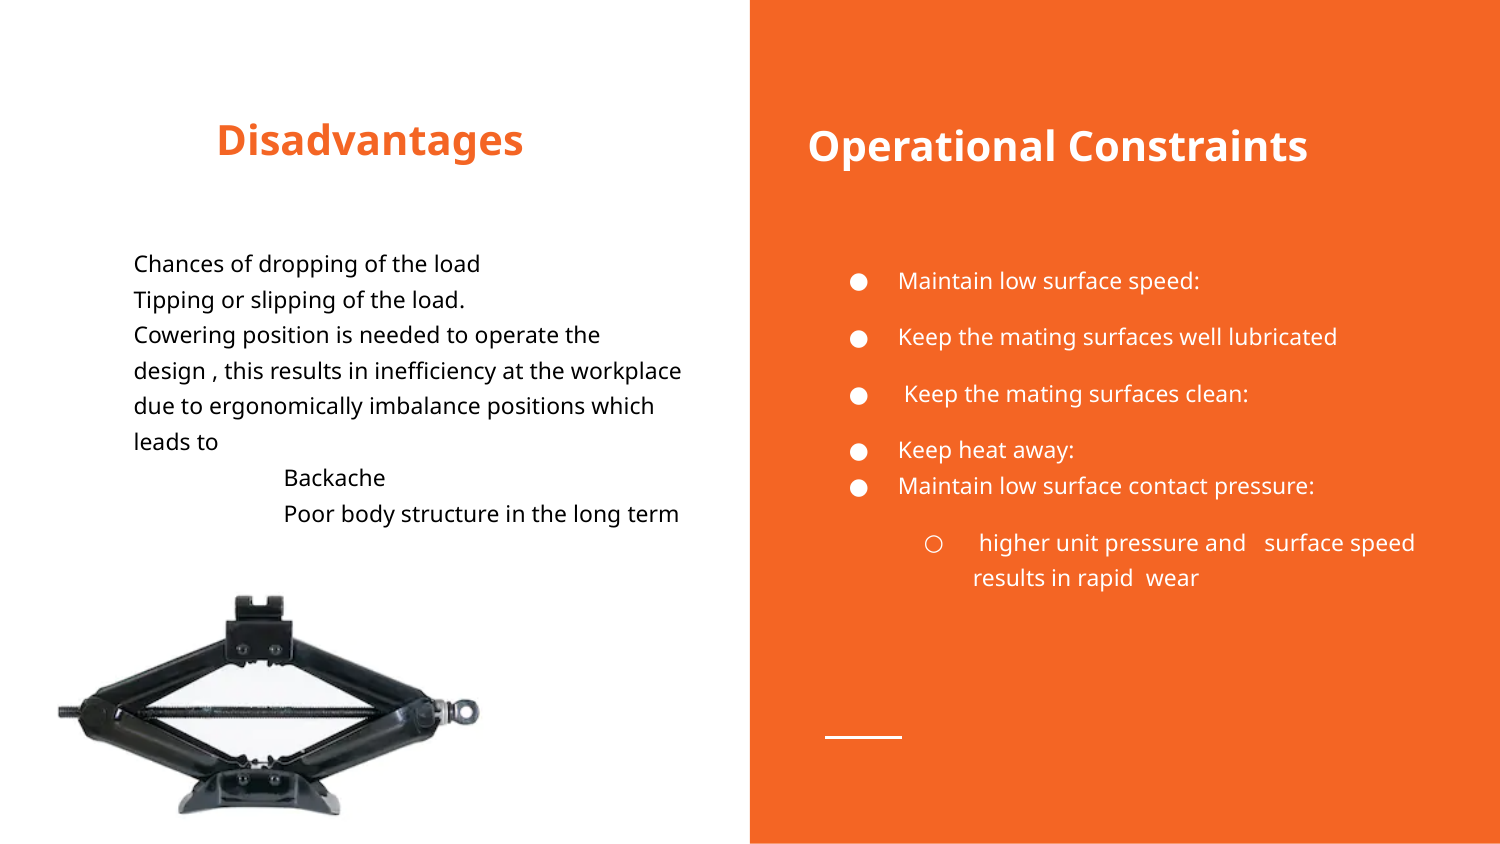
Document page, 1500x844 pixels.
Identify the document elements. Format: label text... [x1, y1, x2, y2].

subtitle Chances of dropping of the load Tipping or slipping of the load. Cowering position is needed to operate the design , this results in inefficiency at the workplace due to ergonomically imbalance positions which leads to Backache Poor body structure in the long term [43, 226, 708, 599]
title Disadvantages [43, 63, 708, 179]
list Operational Constraints [792, 63, 1422, 212]
picture [43, 575, 493, 827]
list Maintain low surface speed: Keep the mating surfaces well lubricated Keep the mating surfaces clean: Keep heat away: Maintain low surface contact pressure: higher unit pressure and surface speed results in rapid wear [807, 290, 1438, 613]
